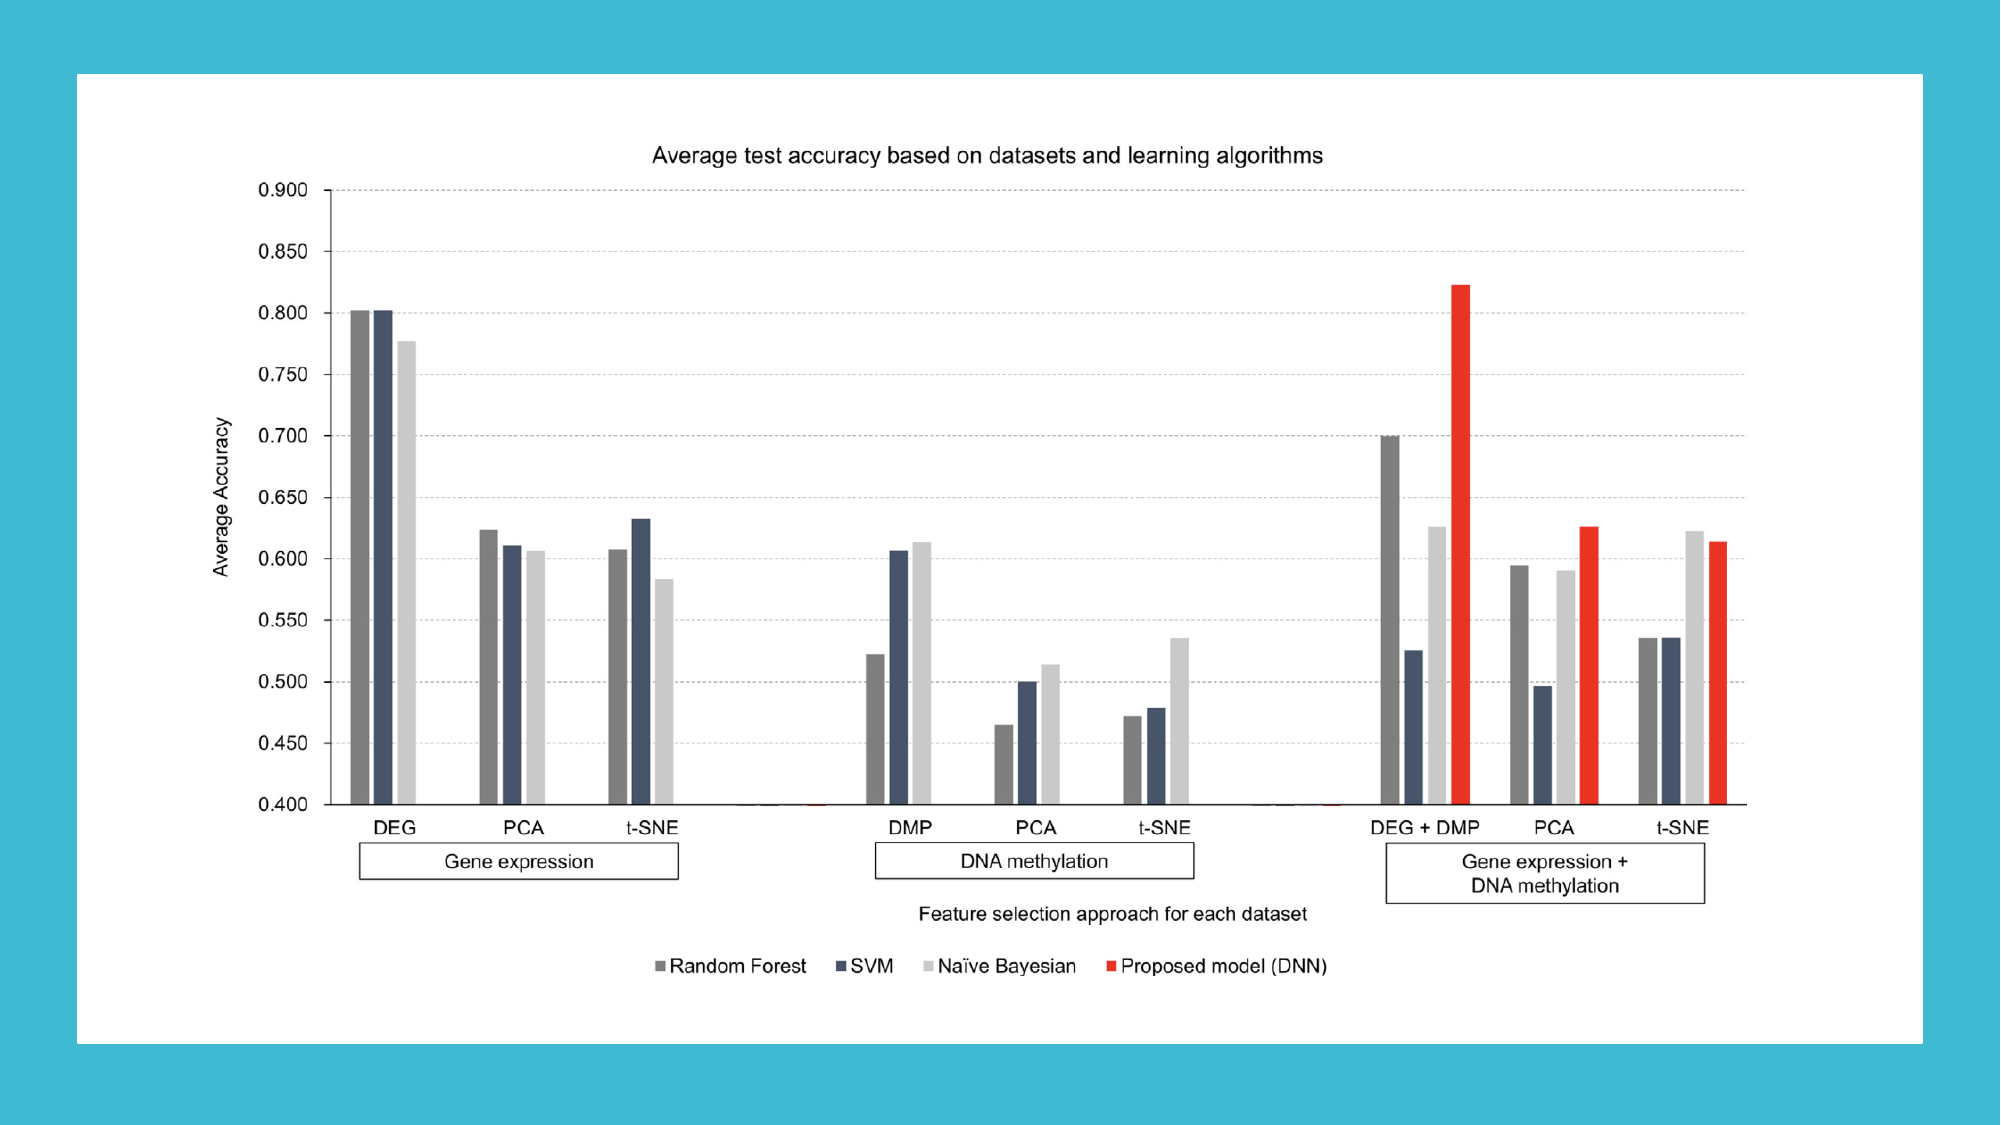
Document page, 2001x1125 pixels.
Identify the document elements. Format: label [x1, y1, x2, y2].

text_box [77, 74, 1923, 1044]
picture [198, 126, 1801, 992]
text_box [0, 0, 2000, 1125]
